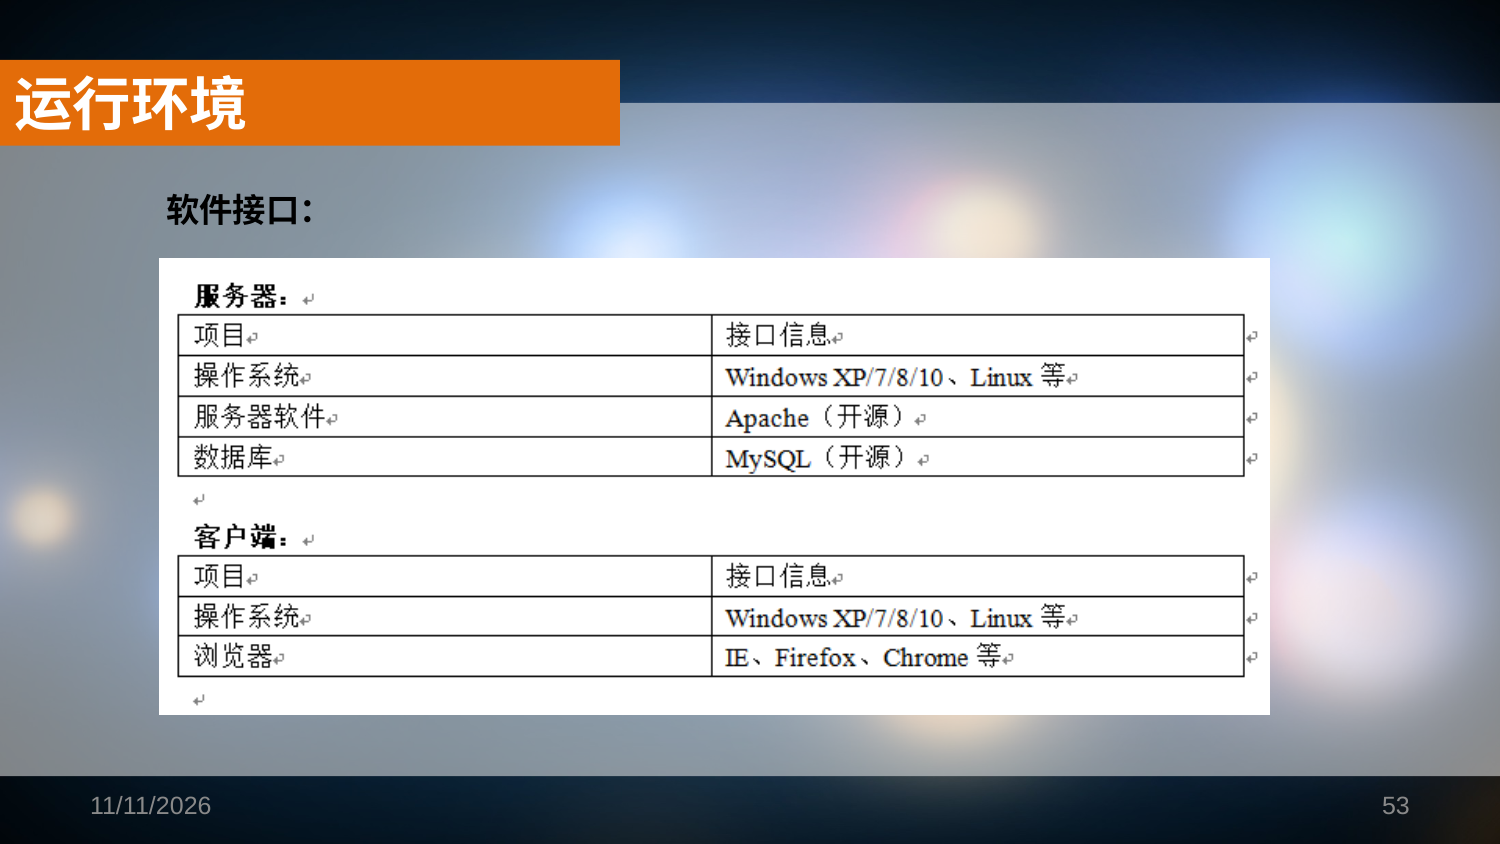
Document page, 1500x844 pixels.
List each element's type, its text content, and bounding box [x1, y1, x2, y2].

text_box 软件接口： [76, 161, 727, 237]
slide_number 53 [1074, 781, 1426, 828]
picture [0, 0, 1500, 102]
text_box 运行环境 [0, 59, 620, 145]
picture [0, 777, 1500, 844]
text_box [0, 102, 1500, 777]
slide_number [74, 781, 426, 828]
picture [159, 258, 1270, 715]
